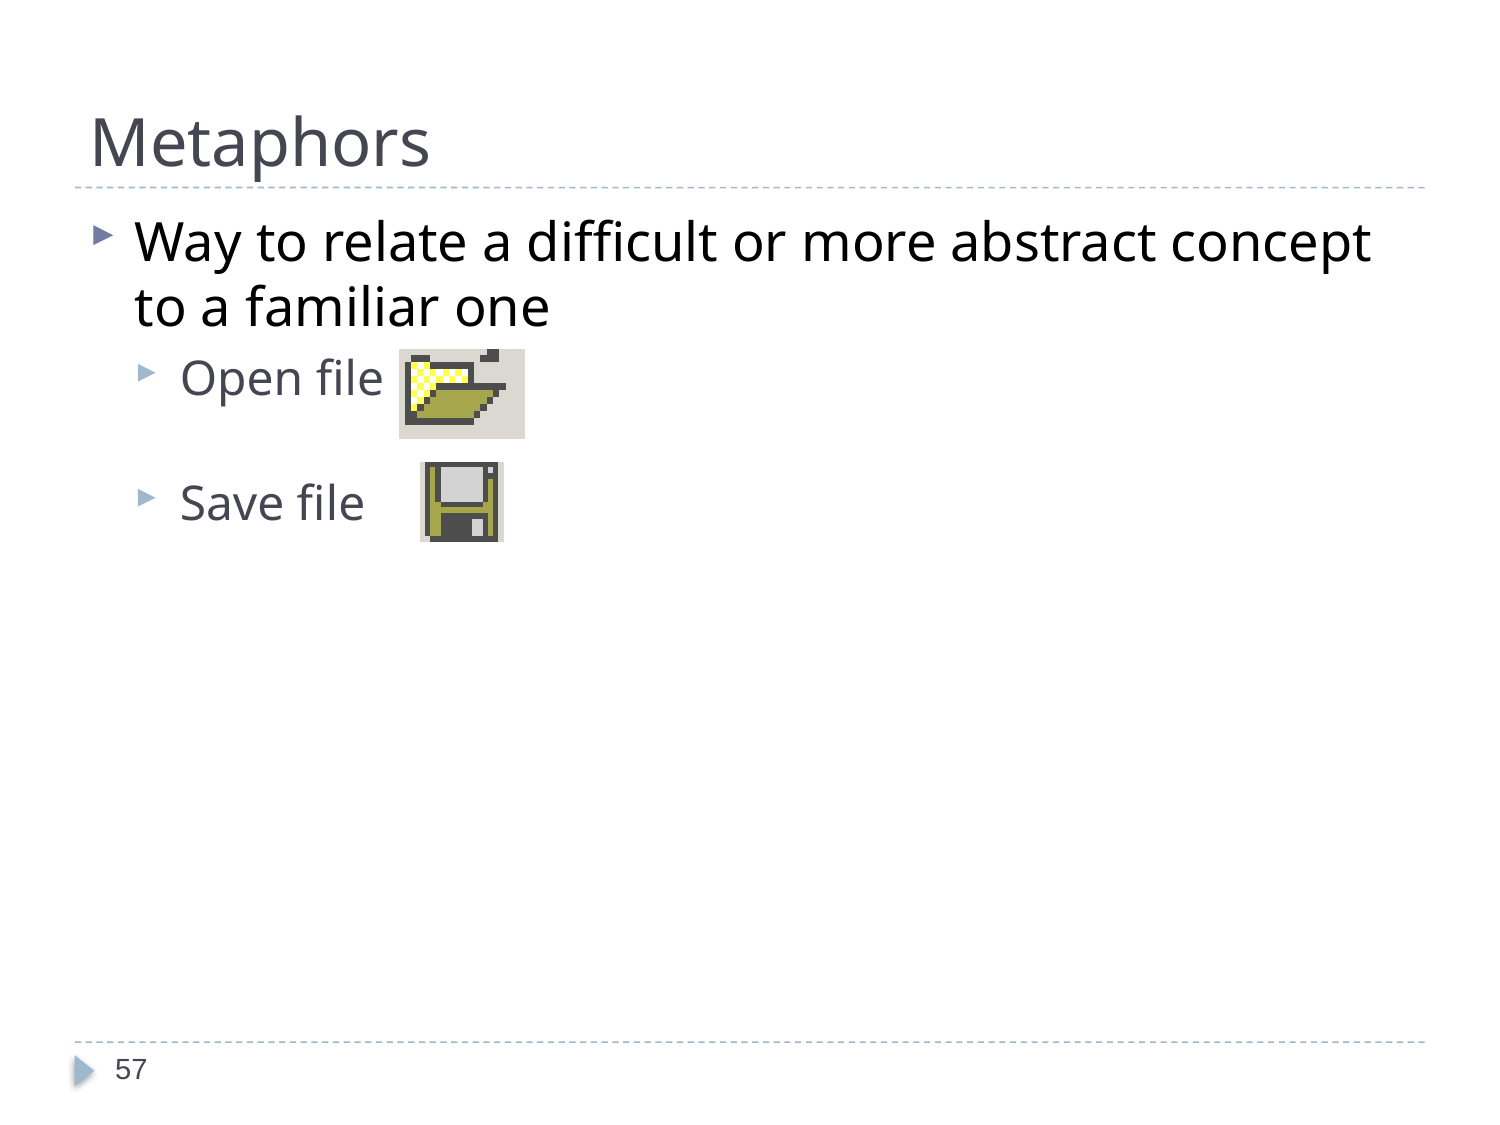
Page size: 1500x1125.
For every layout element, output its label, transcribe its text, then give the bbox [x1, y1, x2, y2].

list Way to relate a difficult or more abstract concept to a familiar one Open file Save file [75, 200, 1425, 1010]
slide_number 57 [100, 1042, 426, 1103]
picture [399, 349, 525, 439]
title Metaphors [75, 24, 1425, 188]
picture [420, 462, 504, 543]
